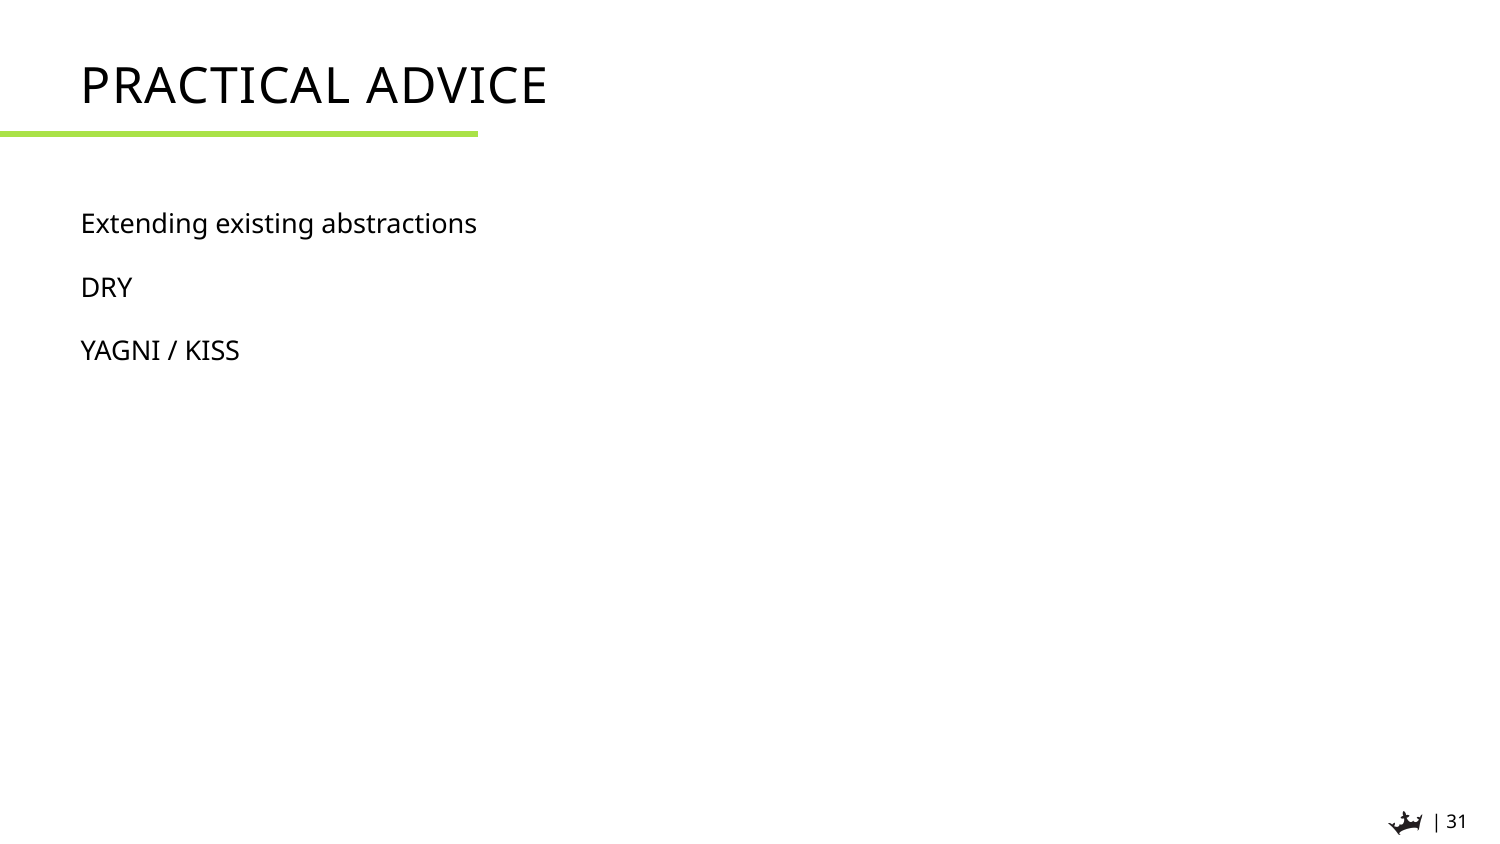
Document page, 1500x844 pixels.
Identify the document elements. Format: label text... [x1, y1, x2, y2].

title Practical advice [65, 0, 1435, 120]
list Extending existing abstractions DRY YAGNI / KISS [65, 202, 1435, 804]
